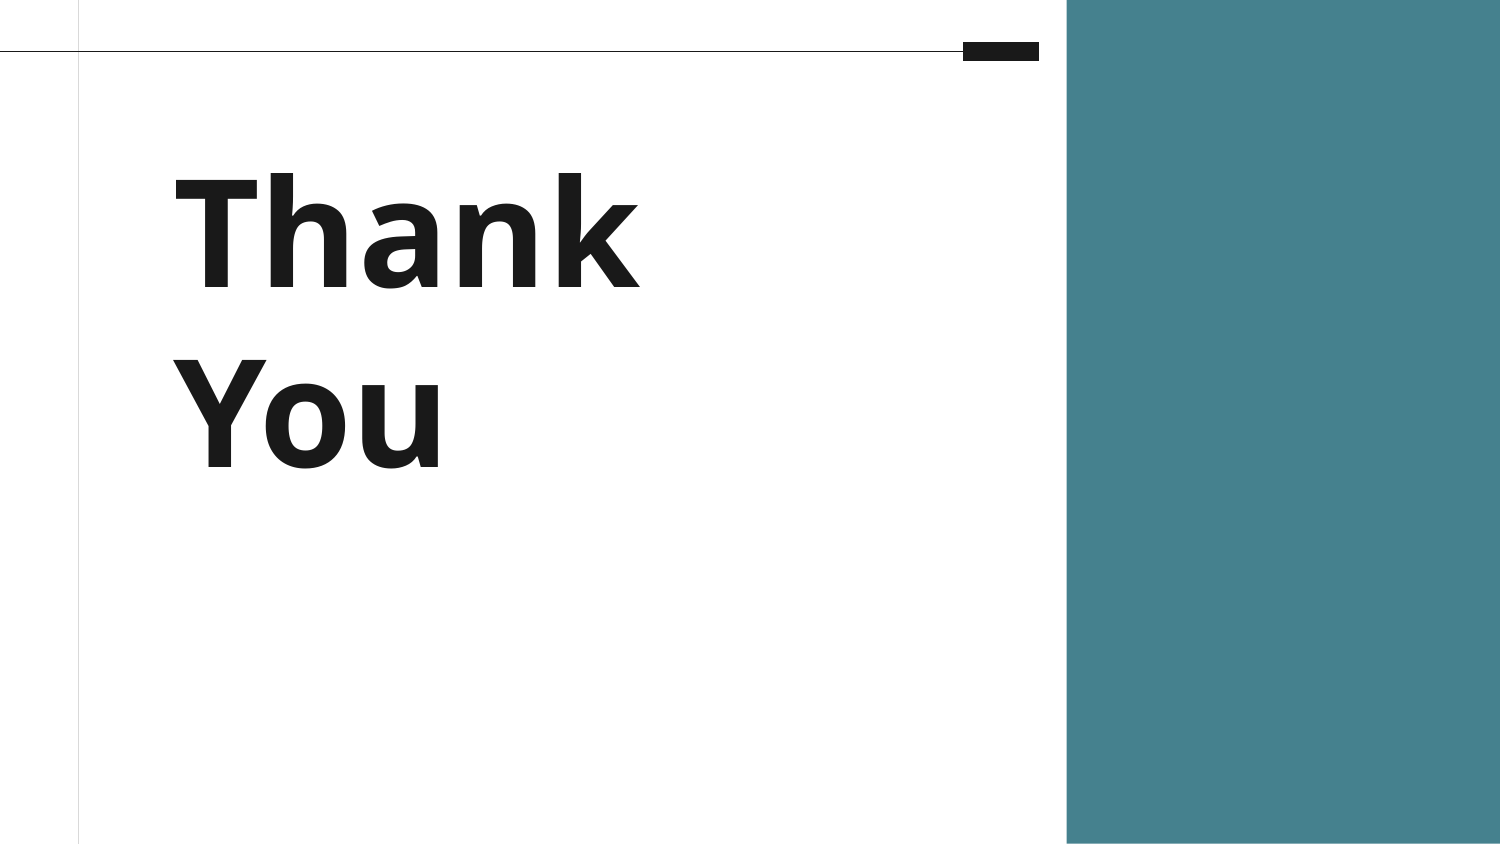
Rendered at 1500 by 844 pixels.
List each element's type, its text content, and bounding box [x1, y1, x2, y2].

text_box Thank You [158, 122, 796, 399]
